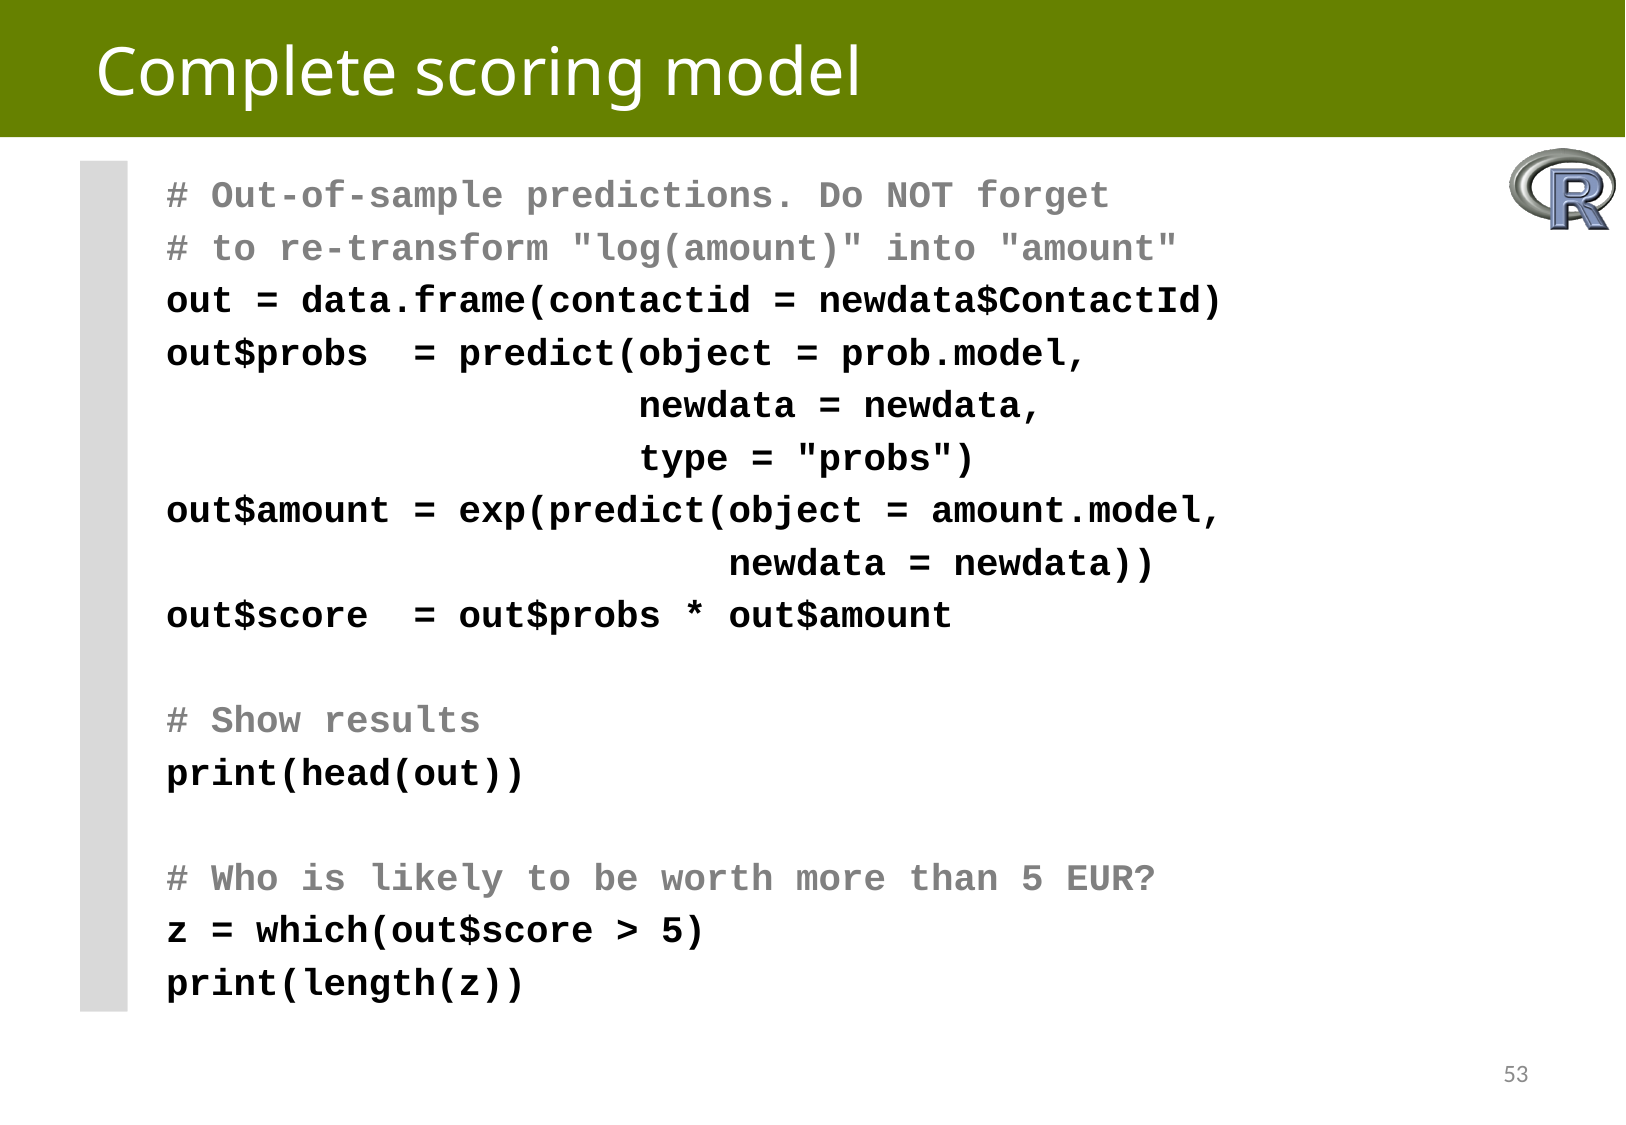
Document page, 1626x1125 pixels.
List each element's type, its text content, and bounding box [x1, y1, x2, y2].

slide_number 53 [1164, 1042, 1544, 1103]
title Complete scoring model [80, 0, 1543, 138]
picture [1509, 148, 1616, 230]
list # Out-of-sample predictions. Do NOT forget # to re-transform "log(amount)" into "amount" out = data.frame(contactid = newdata$ContactId) out$probs = predict(object = prob.model, newdata = newdata, type = "probs") out$amount = exp(predict(object = amount.model, newdata = newdata)) out$score = out$probs * out$amount # Show results print(head(out)) # Who is likely to be worth more than 5 EUR? z = which(out$score > 5) print(length(z)) [151, 160, 1544, 1012]
